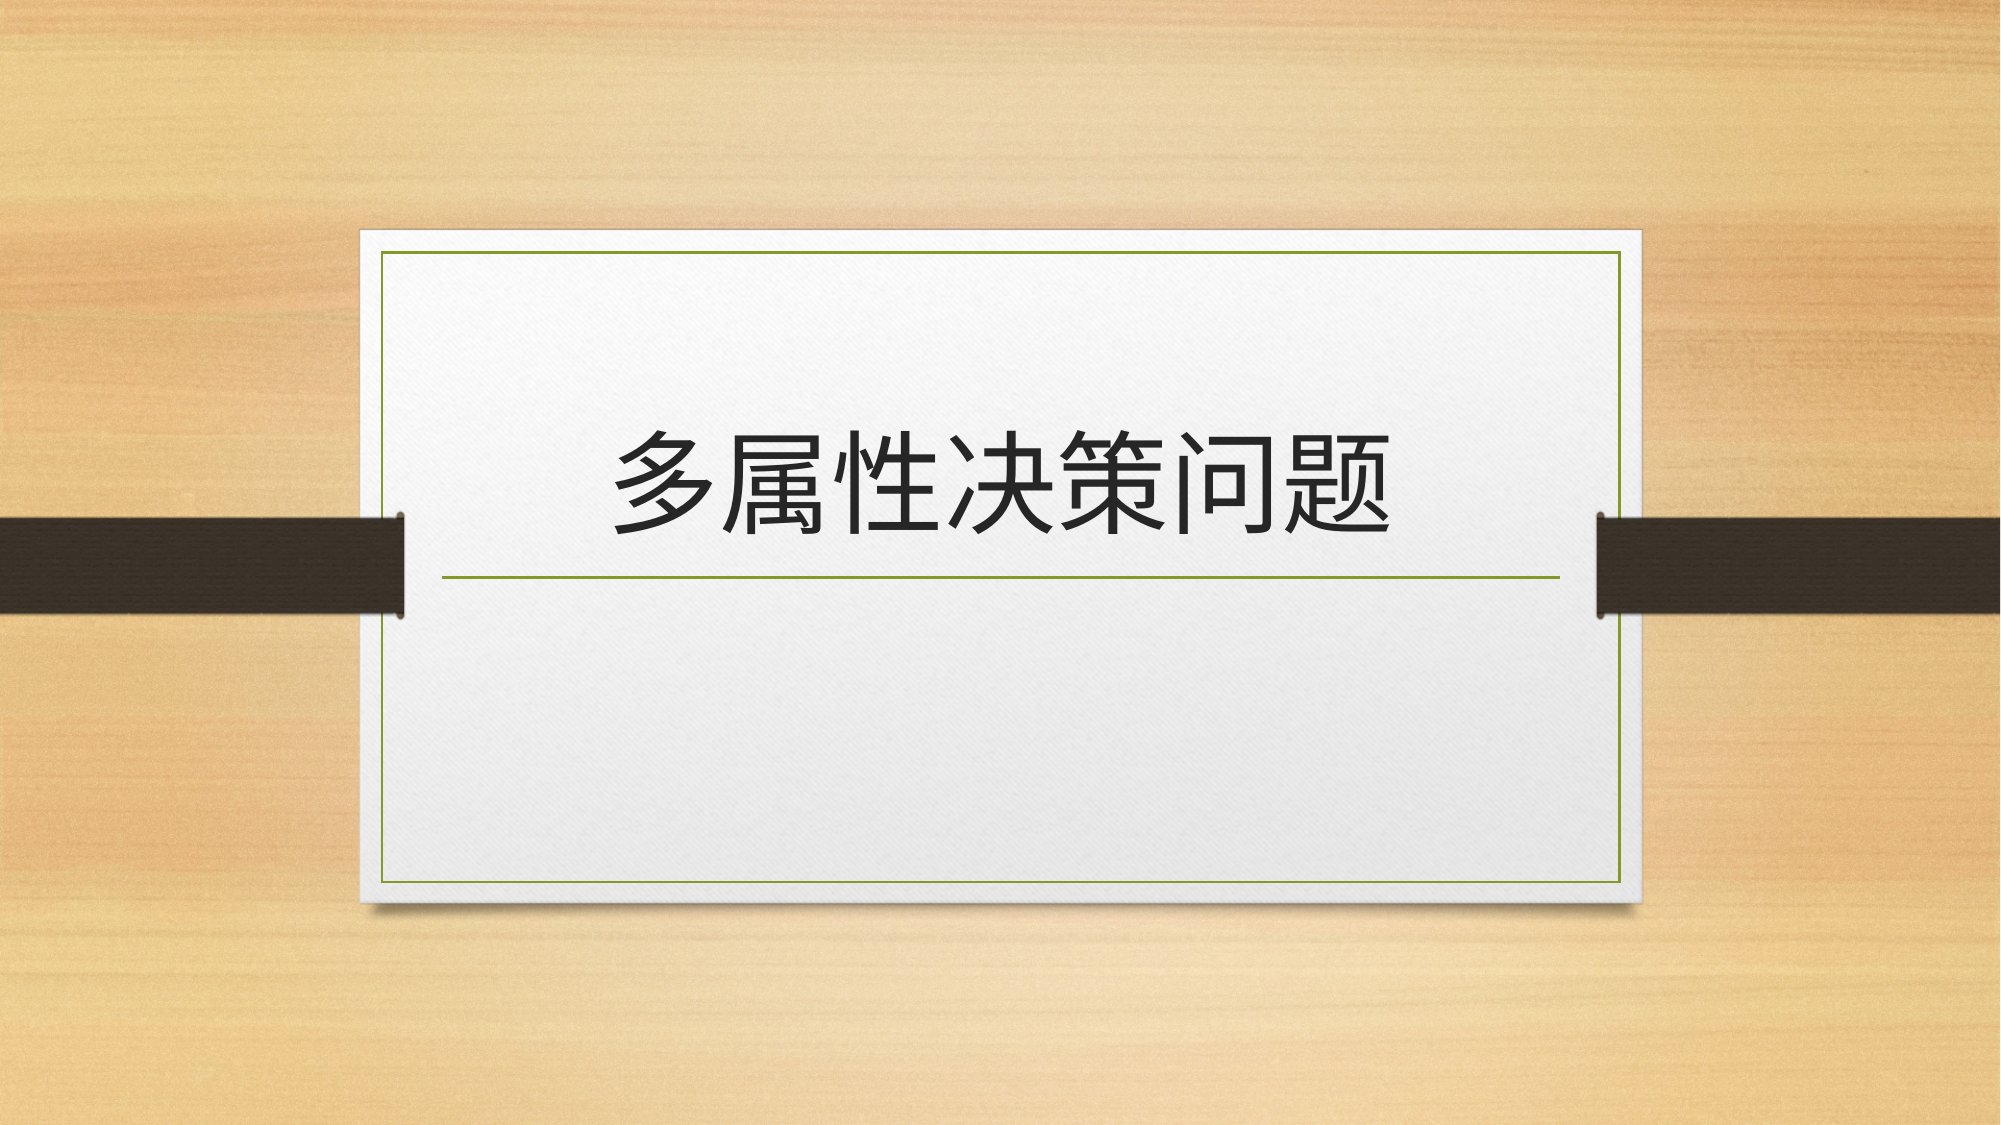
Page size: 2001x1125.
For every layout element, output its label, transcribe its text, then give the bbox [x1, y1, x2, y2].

title 多属性决策问题 [441, 306, 1560, 556]
picture [0, 0, 2001, 1125]
